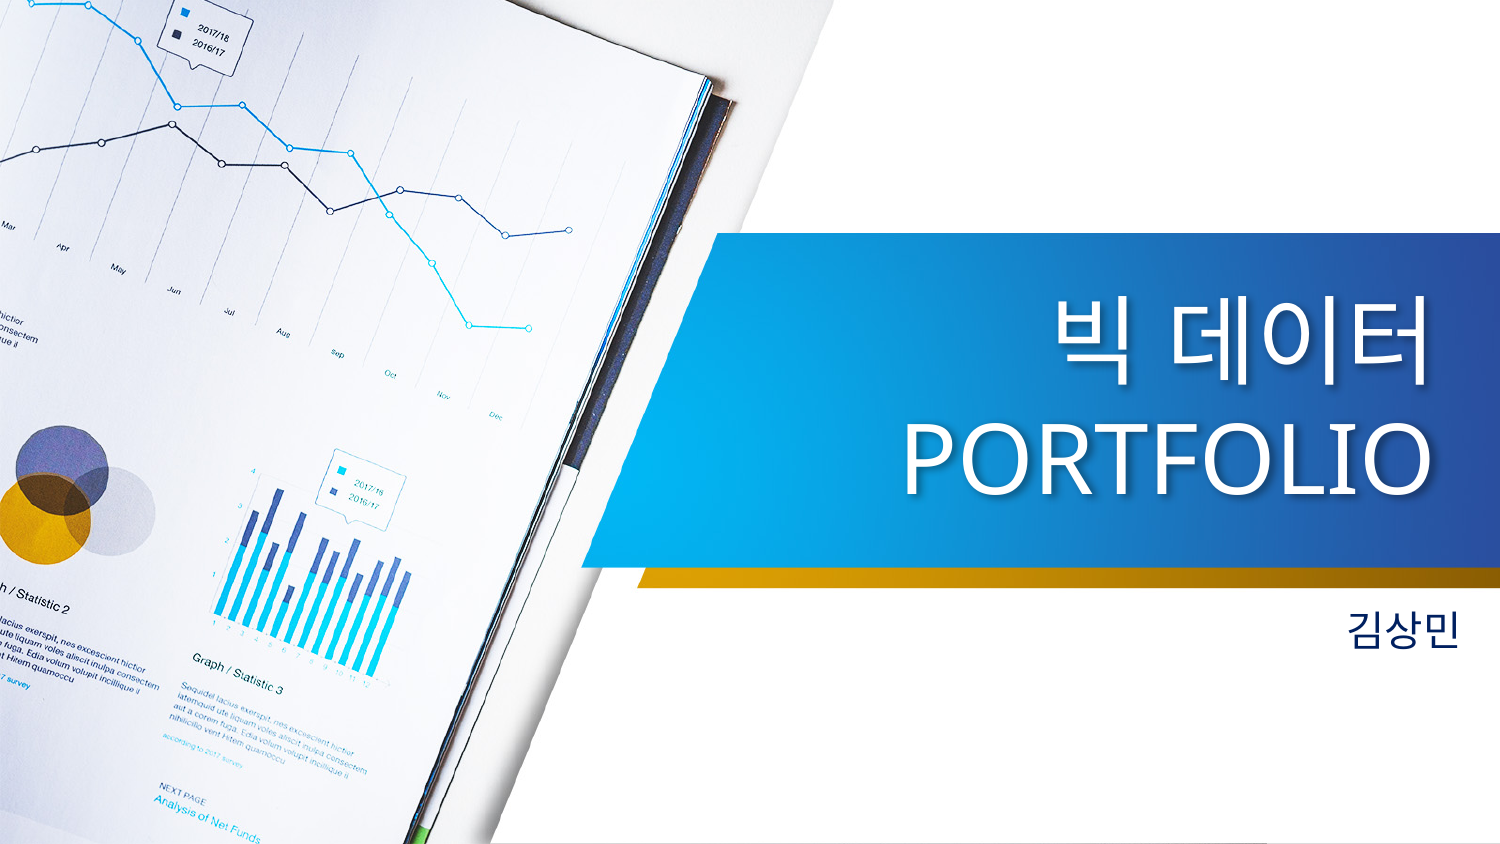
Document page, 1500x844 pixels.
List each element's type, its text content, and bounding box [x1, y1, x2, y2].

picture [0, 0, 1500, 844]
title 빅 데이터 PORTFOLIO [424, 271, 1452, 523]
subtitle 김상민 [148, 597, 1477, 698]
